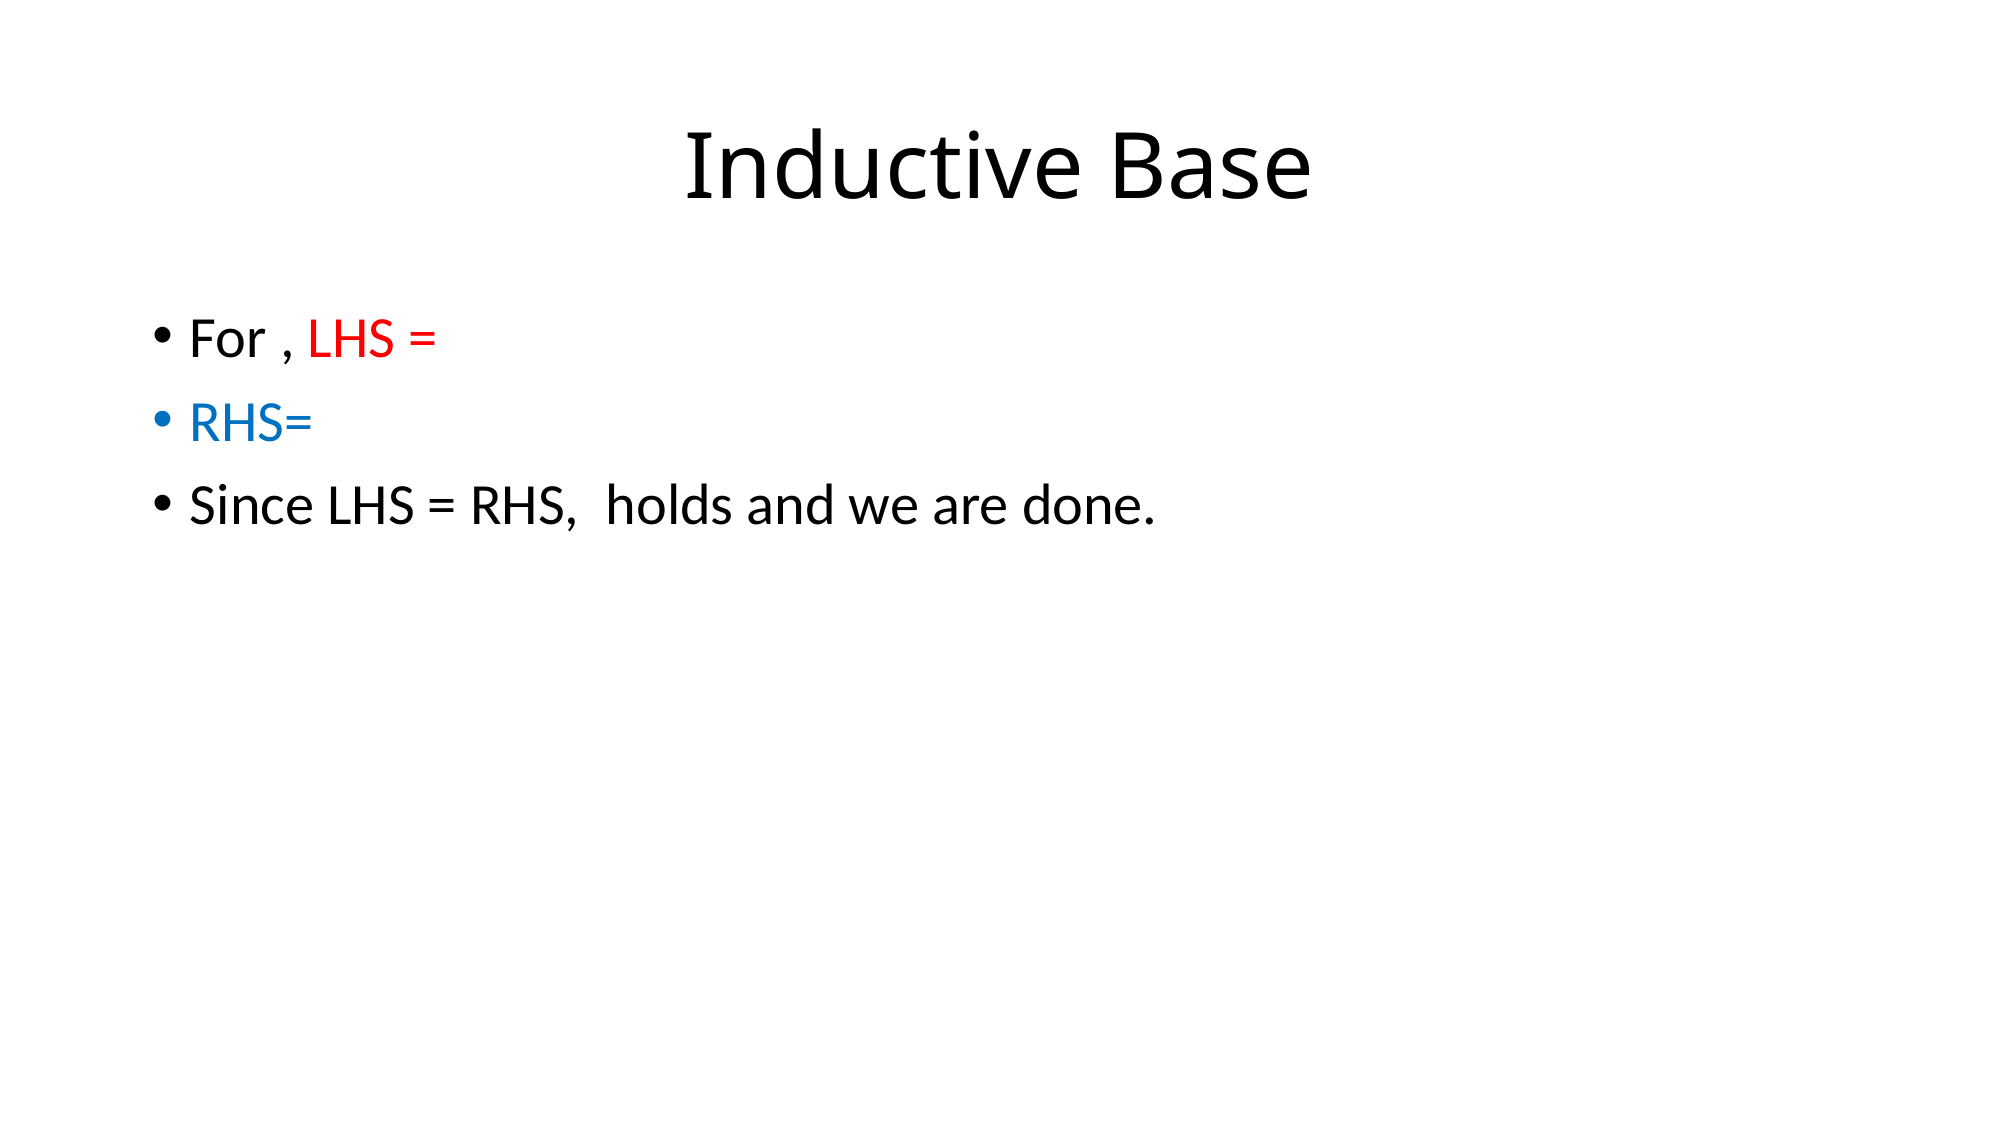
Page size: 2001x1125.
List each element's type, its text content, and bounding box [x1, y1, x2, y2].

title Inductive Base [137, 59, 1863, 278]
